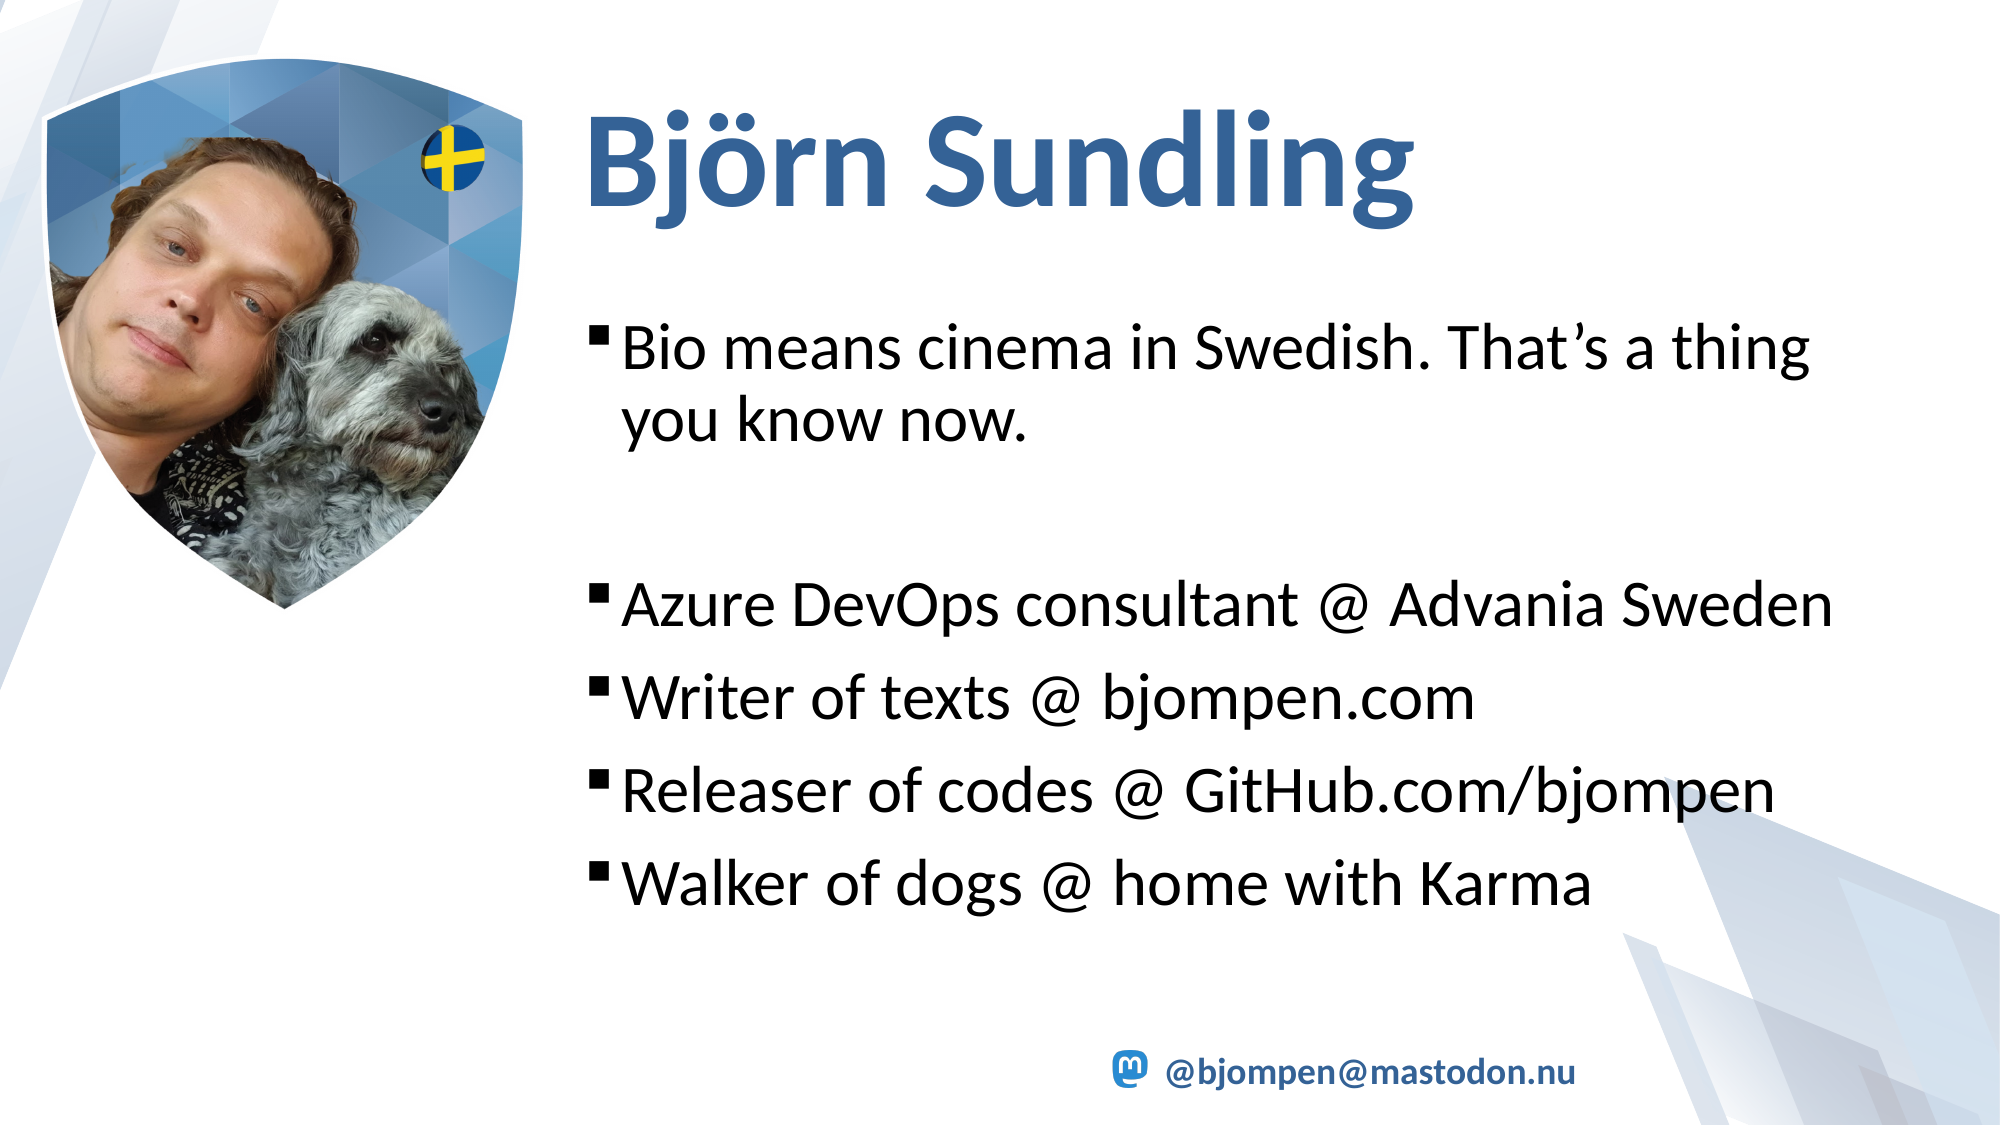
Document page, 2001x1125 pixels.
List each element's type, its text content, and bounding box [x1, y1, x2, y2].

text_box Bio means cinema in Swedish. That’s a thing you know now. Azure DevOps consultant @ Advania Sweden Writer of texts @ bjompen.com Releaser of codes @ GitHub.com/bjompen Walker of dogs @ home with Karma [568, 303, 1863, 1014]
text_box Björn Sundling [568, 53, 1863, 271]
picture [0, 0, 2000, 1125]
